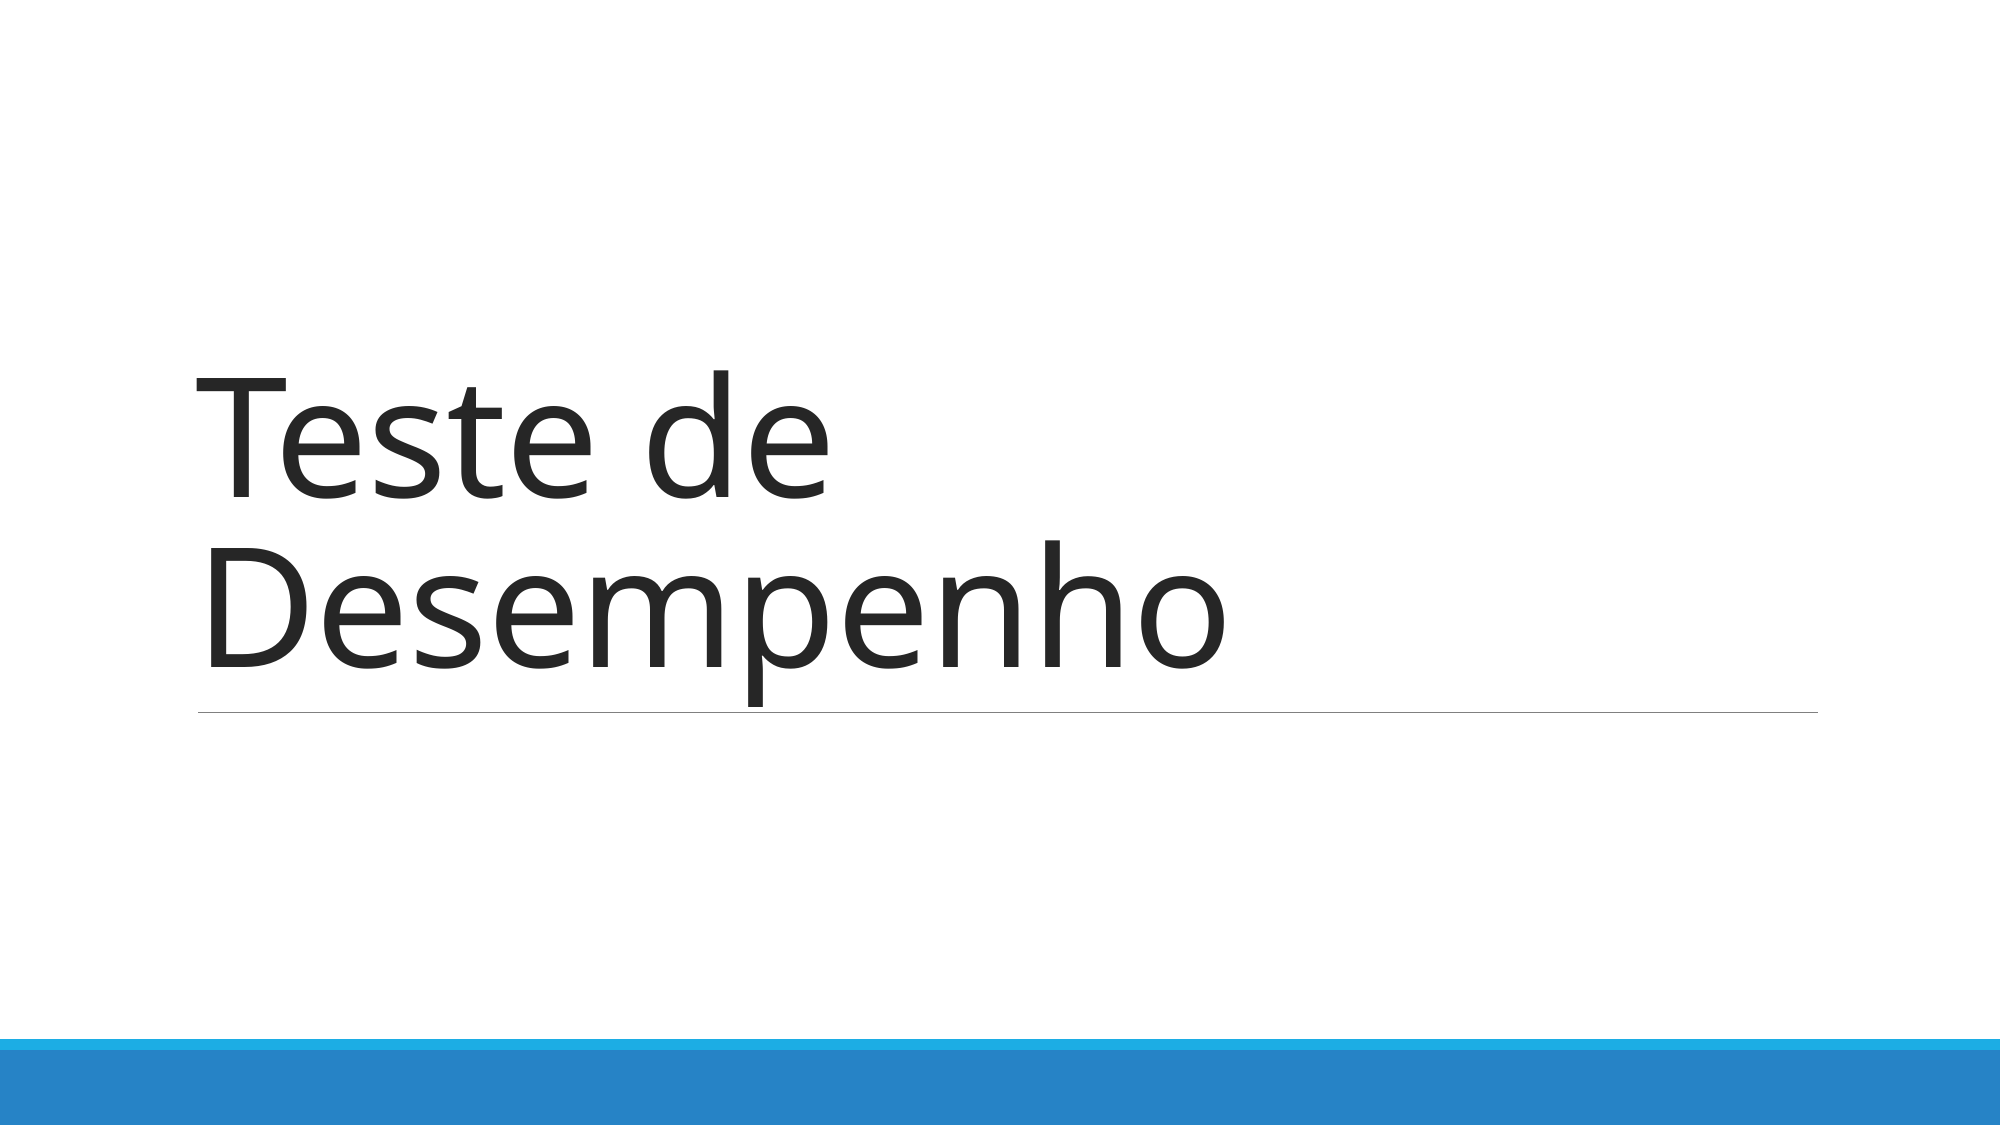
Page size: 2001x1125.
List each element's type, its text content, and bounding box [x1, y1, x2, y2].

title Teste de Desempenho [180, 124, 1830, 710]
